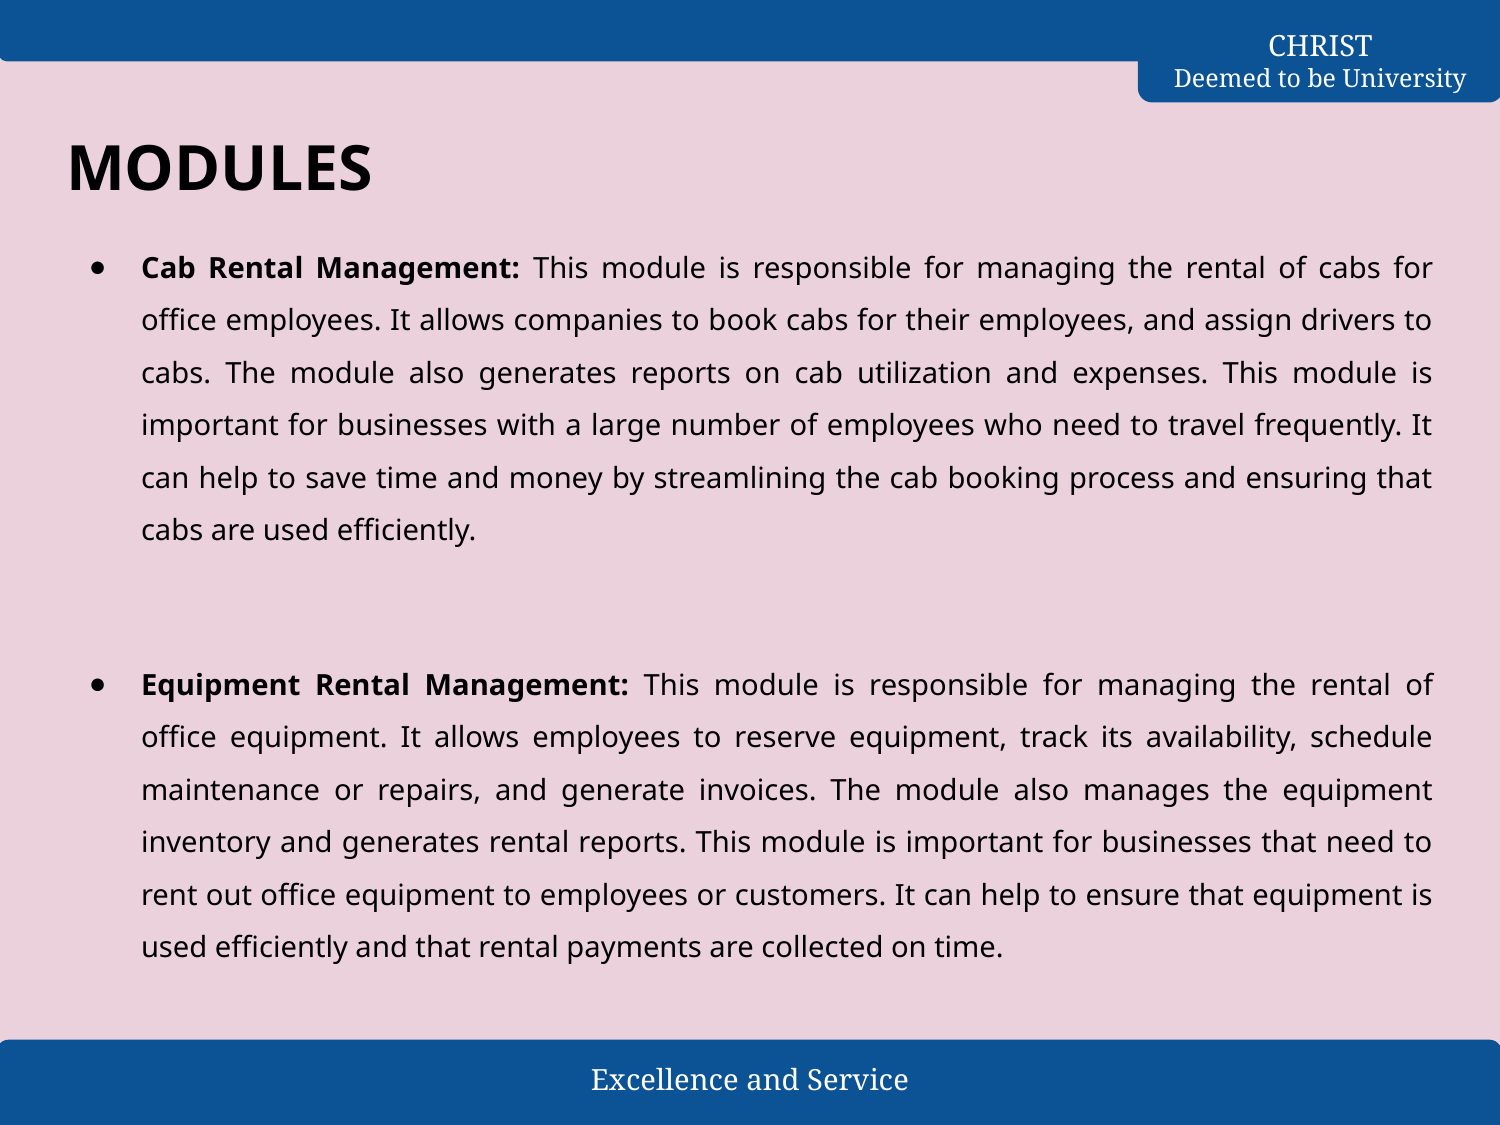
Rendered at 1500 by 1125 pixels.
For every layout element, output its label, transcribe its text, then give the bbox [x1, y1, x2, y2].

list Cab Rental Management: This module is responsible for managing the rental of cabs for office employees. It allows companies to book cabs for their employees, and assign drivers to cabs. The module also generates reports on cab utilization and expenses. This module is important for businesses with a large number of employees who need to travel frequently. It can help to save time and money by streamlining the cab booking process and ensuring that cabs are used efficiently. Equipment Rental Management: This module is responsible for managing the rental of office equipment. It allows employees to reserve equipment, track its availability, schedule maintenance or repairs, and generate invoices. The module also manages the equipment inventory and generates rental reports. This module is important for businesses that need to rent out office equipment to employees or customers. It can help to ensure that equipment is used efficiently and that rental payments are collected on time. [51, 216, 1449, 964]
title MODULES [51, 101, 1449, 216]
